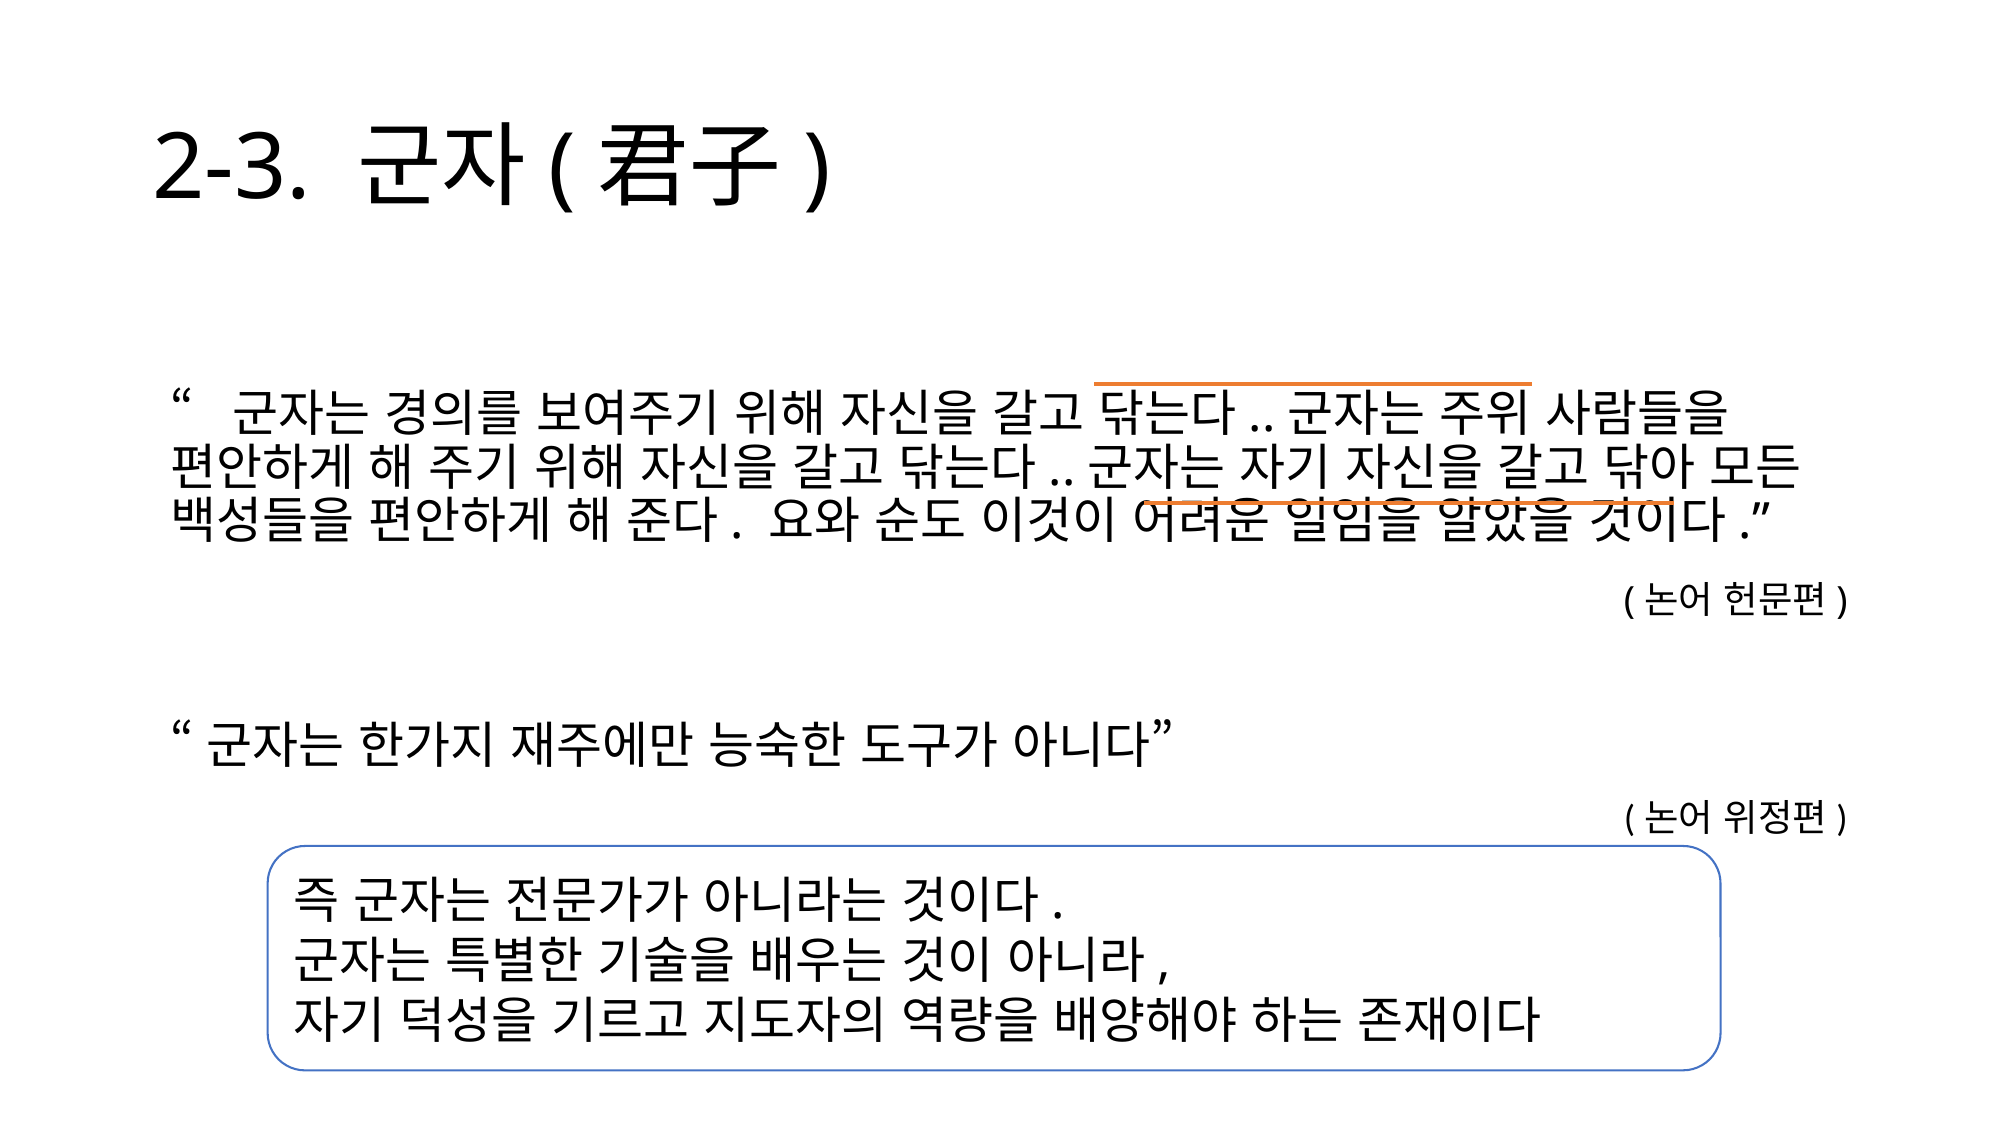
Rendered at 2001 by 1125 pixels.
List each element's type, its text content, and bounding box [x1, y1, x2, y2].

list “군자는 경의를 보여주기 위해 자신을 갈고 닦는다..군자는 주위 사람들을 편안하게 해 주기 위해 자신을 갈고 닦는다..군자는 자기 자신을 갈고 닦아 모든 백성들을 편안하게 해 준다. 요와 순도 이것이 어려운 일임을 알았을 것이다.” (논어 헌문편) “군자는 한가지 재주에만 능숙한 도구가 아니다” (논어 위정편) [137, 299, 1863, 1014]
text_box 즉 군자는 전문가가 아니라는 것이다. 군자는 특별한 기술을 배우는 것이 아니라, 자기 덕성을 기르고 지도자의 역량을 배양해야 하는 존재이다 [266, 844, 1722, 1072]
title 2-3. 군자(君子) [137, 59, 1863, 278]
